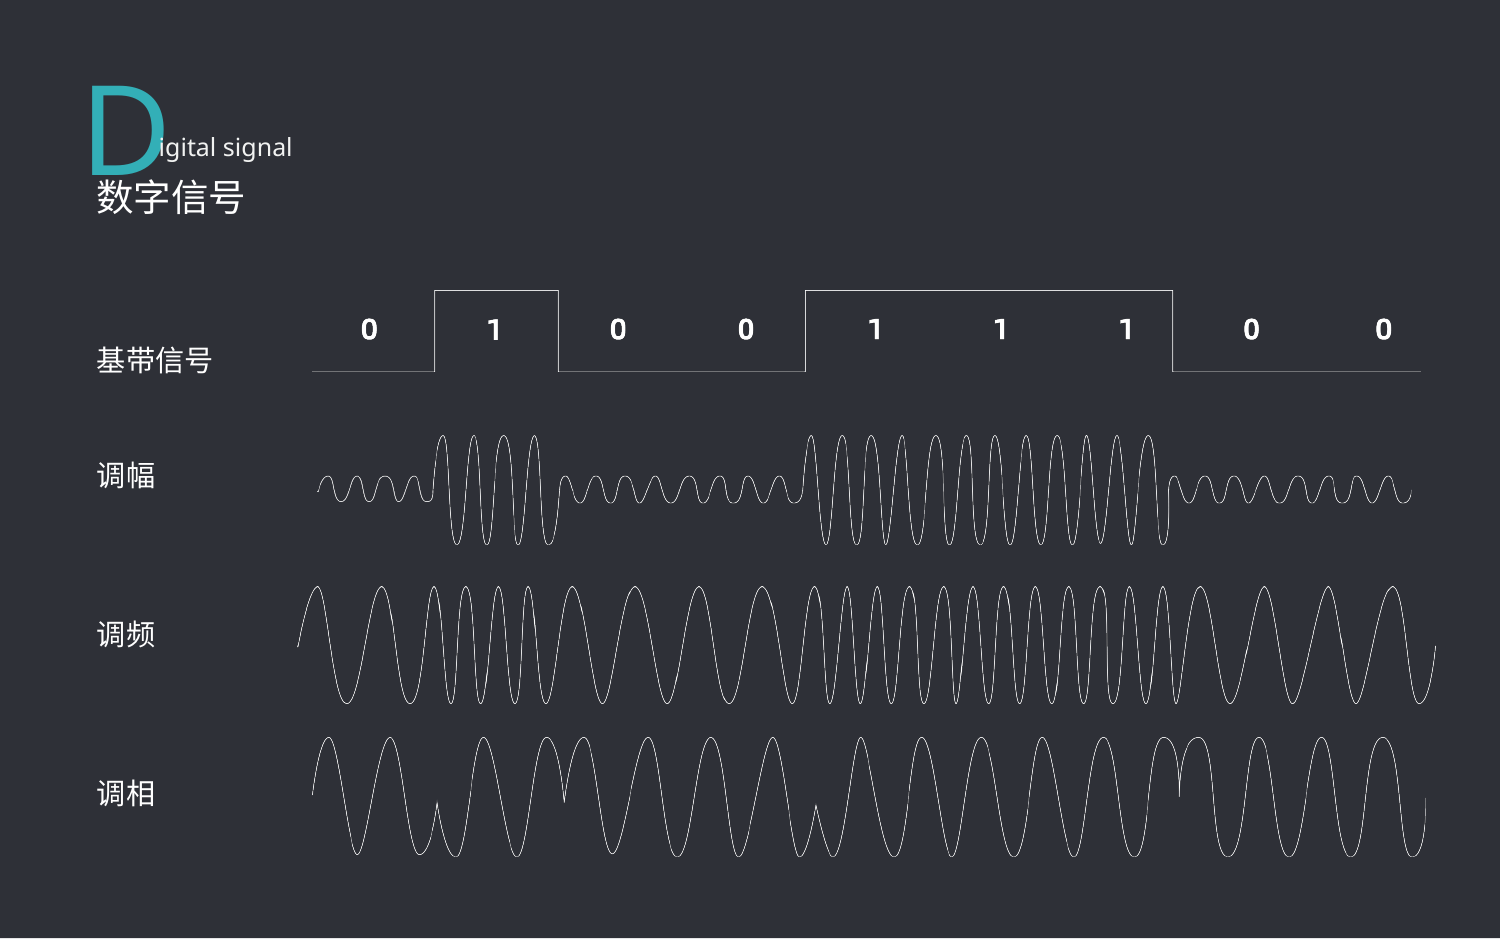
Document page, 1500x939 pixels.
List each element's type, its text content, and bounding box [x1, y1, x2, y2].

picture [312, 737, 1426, 857]
picture [312, 435, 1421, 545]
text_box 基带信号 [82, 334, 262, 385]
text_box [66, 43, 916, 227]
text_box 调频 [82, 608, 197, 659]
text_box 调幅 [82, 449, 197, 500]
picture [297, 586, 1436, 704]
text_box 调相 [82, 767, 197, 818]
picture [312, 290, 1421, 372]
